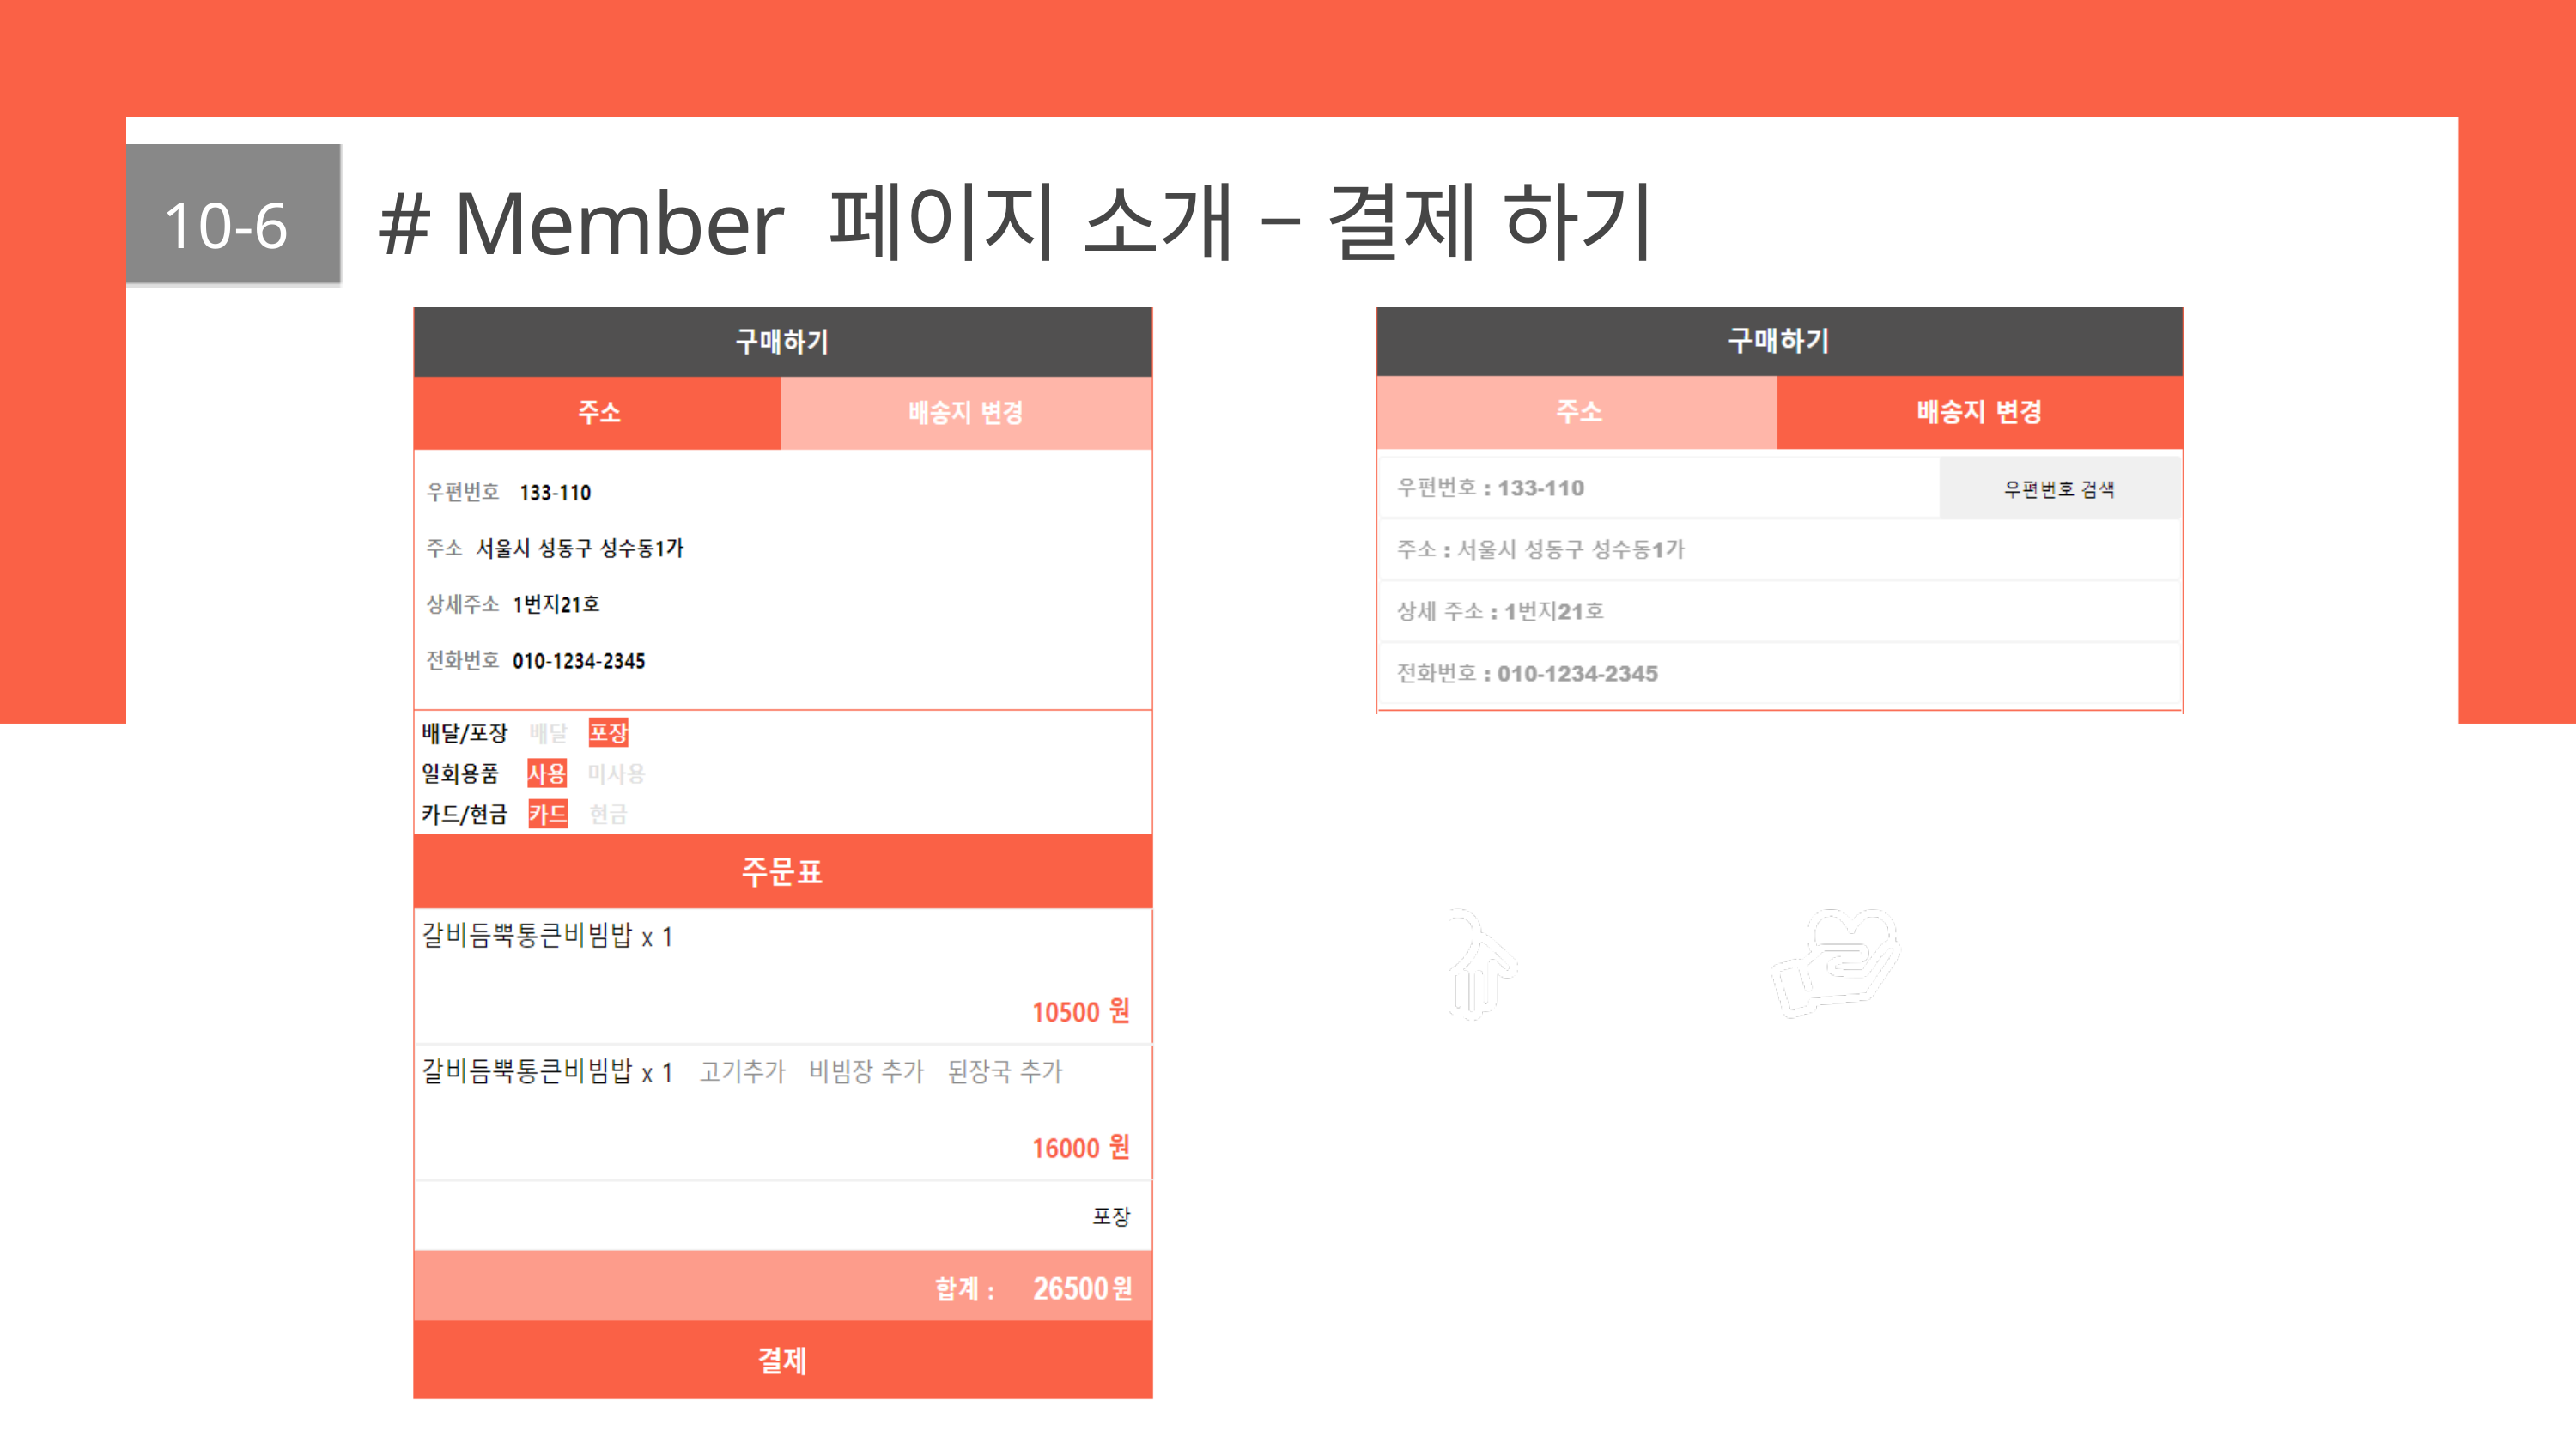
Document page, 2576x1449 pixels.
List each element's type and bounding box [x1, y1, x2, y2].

text_box [126, 144, 343, 288]
picture [126, 117, 2459, 1404]
text_box [1454, 907, 1519, 1022]
text_box [1770, 908, 1903, 1021]
text_box [0, 0, 2576, 724]
